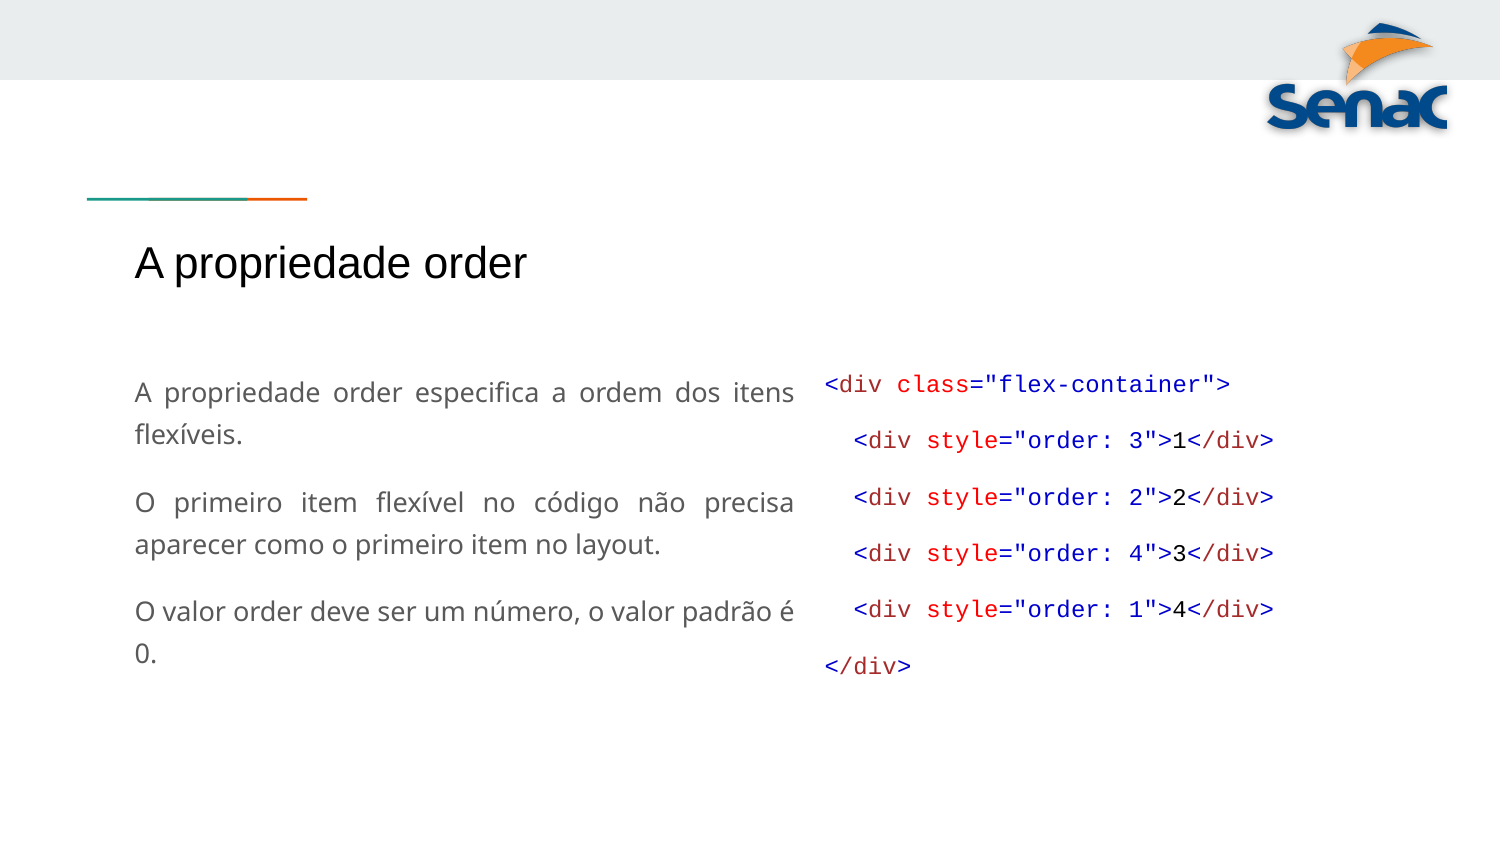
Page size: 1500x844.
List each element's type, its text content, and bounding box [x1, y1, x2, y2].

list <div class="flex-container"> <div style="order: 3">1</div> <div style="order: 2">2</div> <div style="order: 4">3</div> <div style="order: 1">4</div> </div> [809, 353, 1447, 725]
title A propriedade order [119, 216, 1381, 305]
list A propriedade order especifica a ordem dos itens flexíveis. O primeiro item flexível no código não precisa aparecer como o primeiro item no layout. O valor order deve ser um número, o valor padrão é 0. [119, 353, 809, 725]
picture [1266, 22, 1448, 129]
